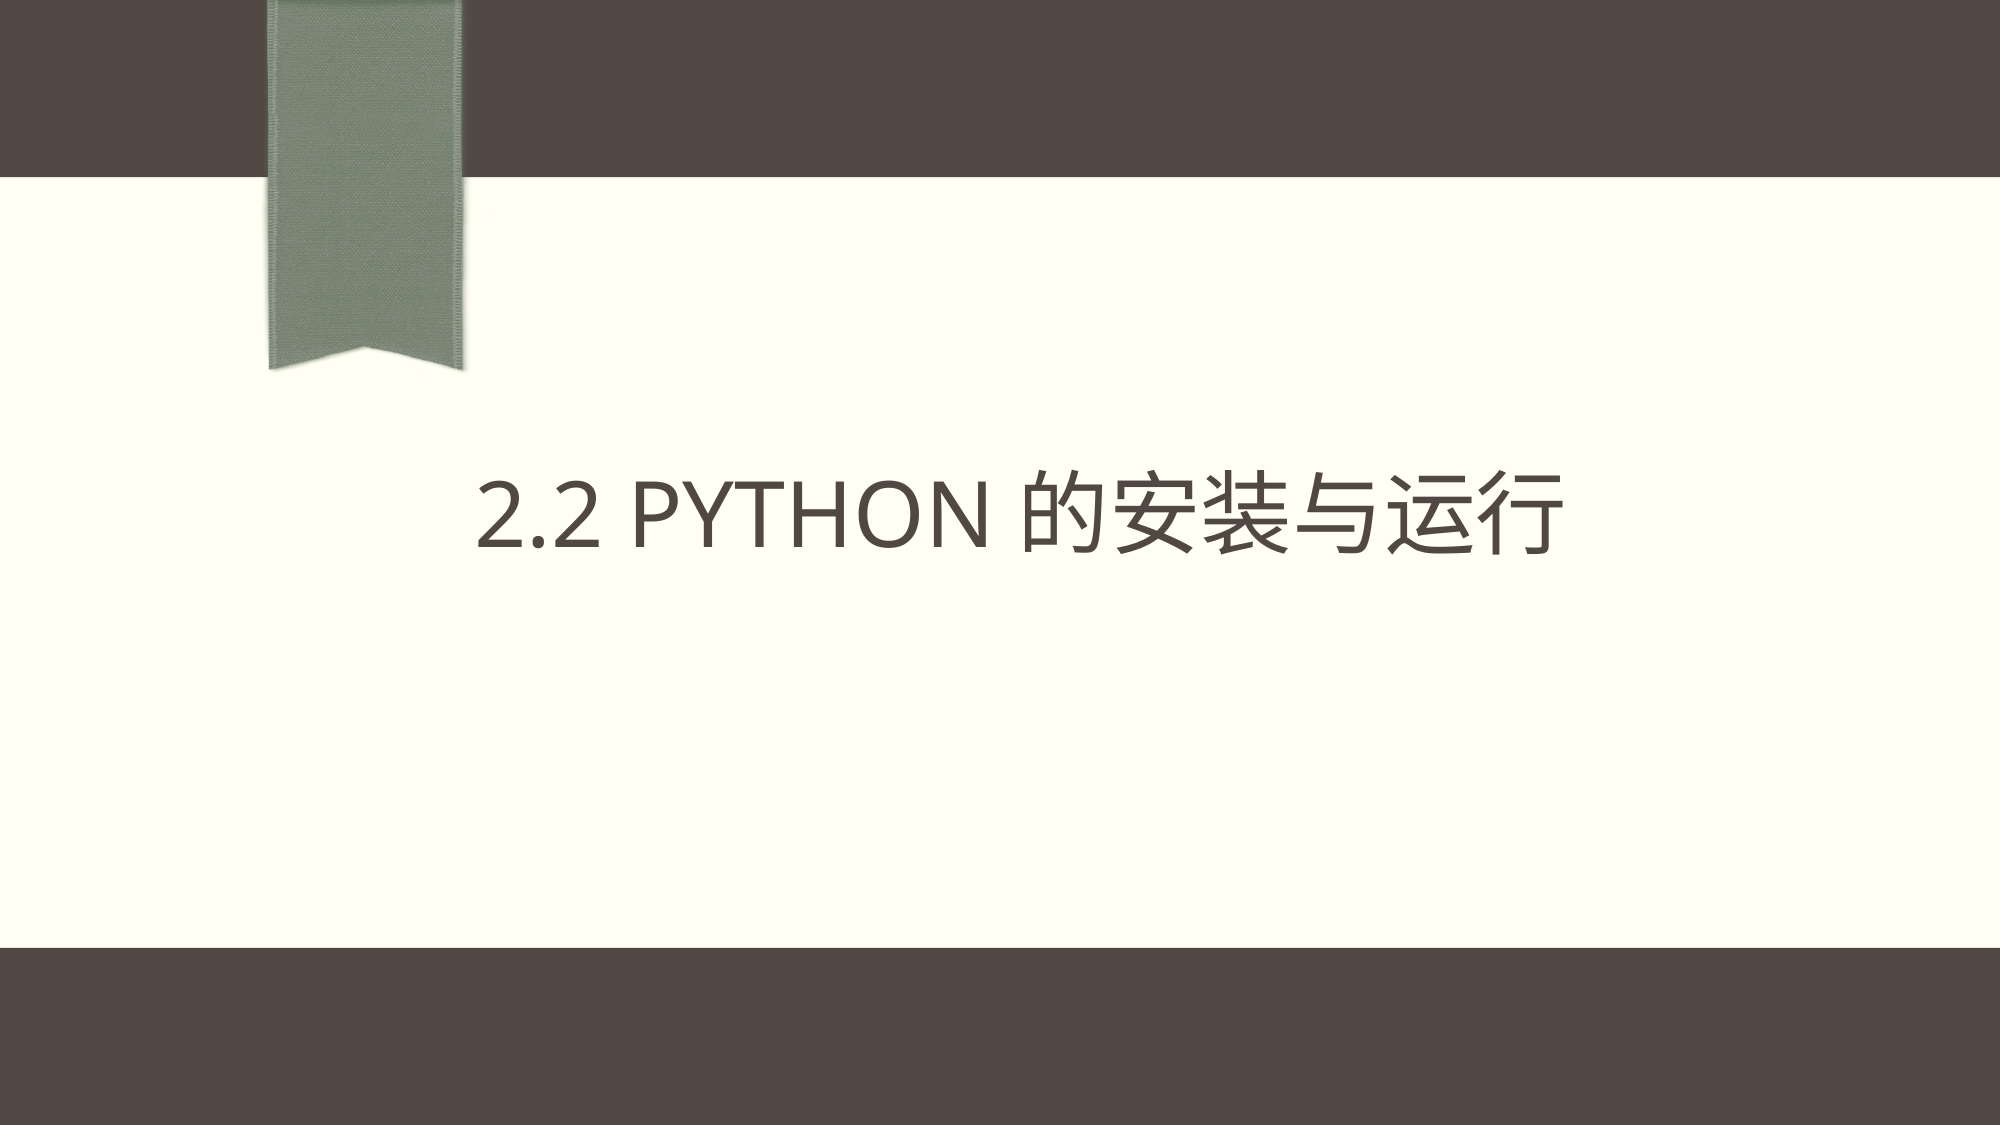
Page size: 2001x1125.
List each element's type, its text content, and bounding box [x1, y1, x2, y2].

title 2.2 Python的安装与运行 [181, 376, 1838, 661]
